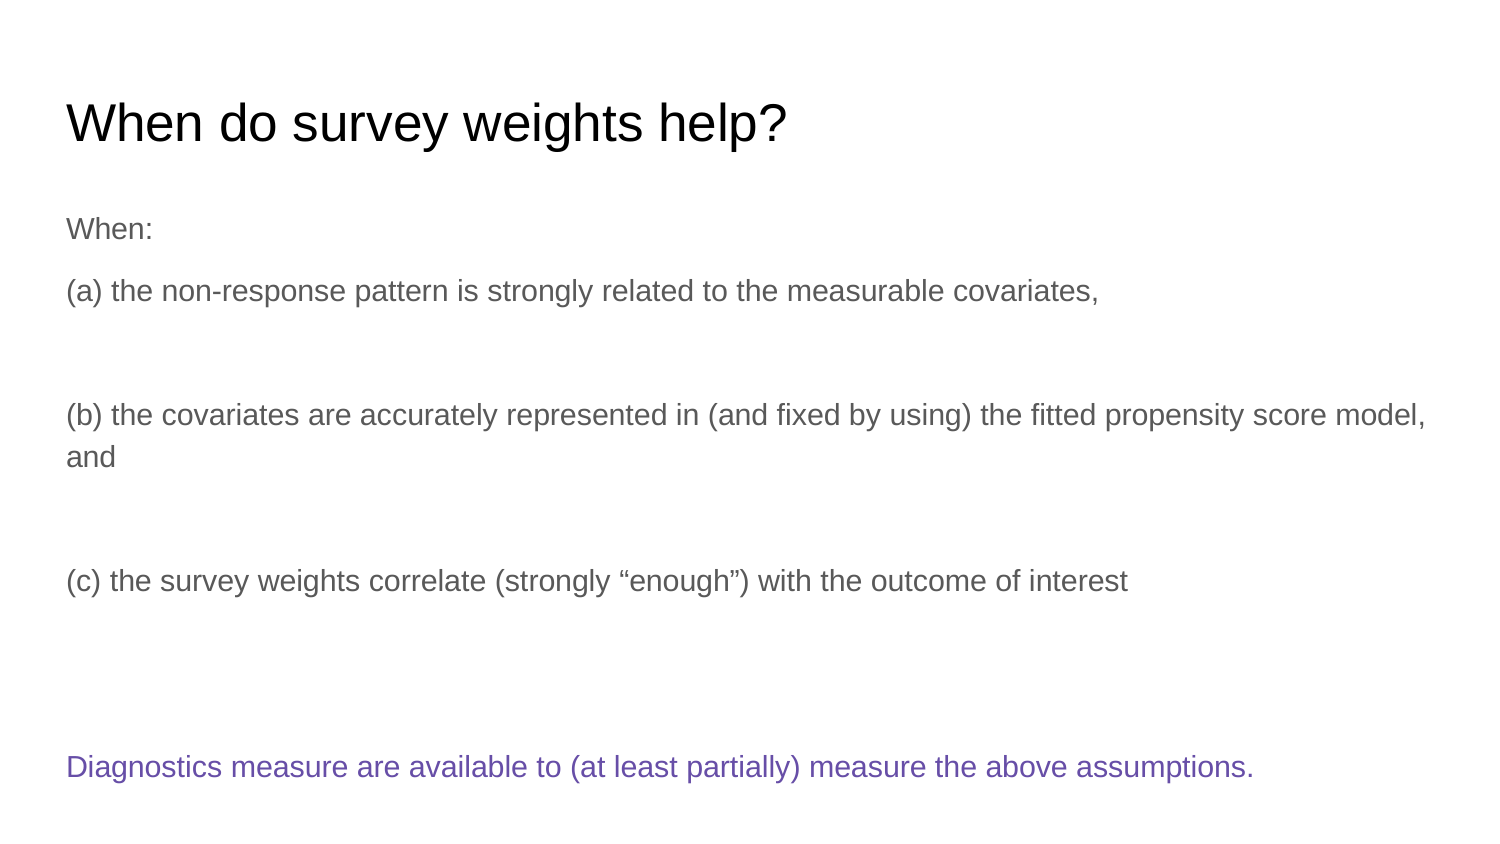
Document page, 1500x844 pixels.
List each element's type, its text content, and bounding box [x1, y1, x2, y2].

title When do survey weights help? [51, 72, 1449, 167]
list When: (a) the non-response pattern is strongly related to the measurable covariates, (b) the covariates are accurately represented in (and fixed by using) the fitted propensity score model, and (c) the survey weights correlate (strongly “enough”) with the outcome of interest Diagnostics measure are available to (at least partially) measure the above assumptions. [51, 189, 1449, 805]
